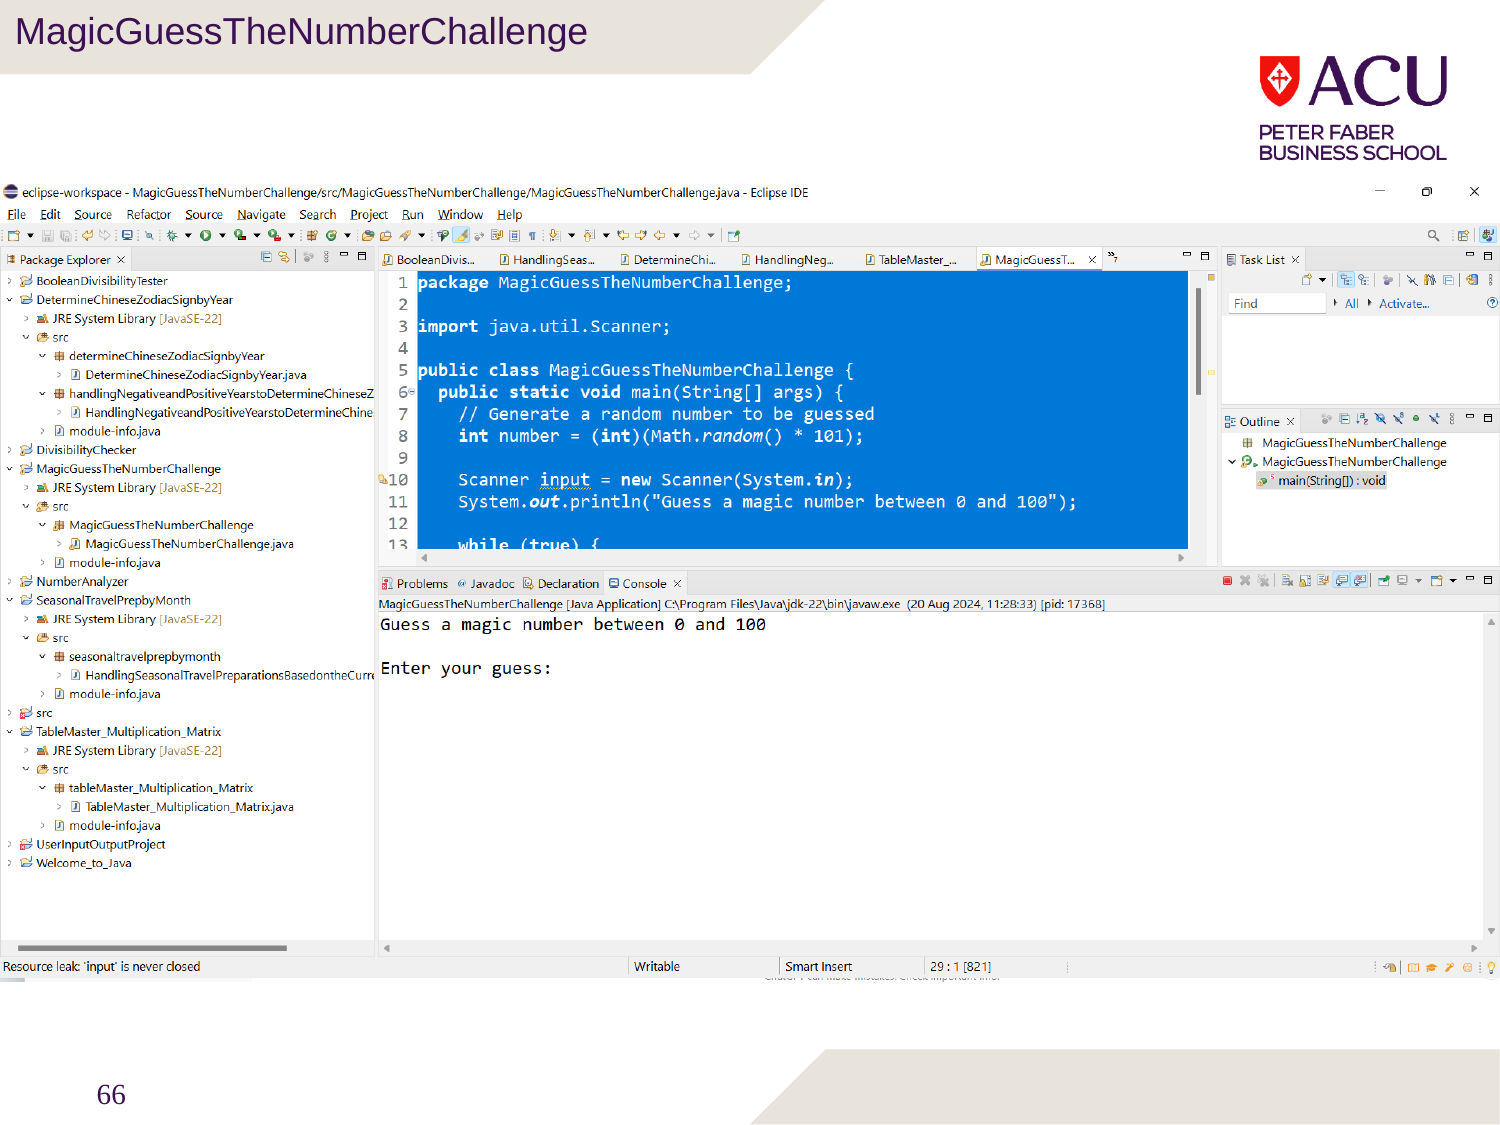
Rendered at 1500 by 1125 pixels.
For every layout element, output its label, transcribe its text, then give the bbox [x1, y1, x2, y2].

text_box MagicGuessTheNumberChallenge [0, 0, 750, 60]
picture [1240, 41, 1466, 175]
picture [0, 180, 1500, 982]
slide_number 66 [81, 1068, 156, 1109]
